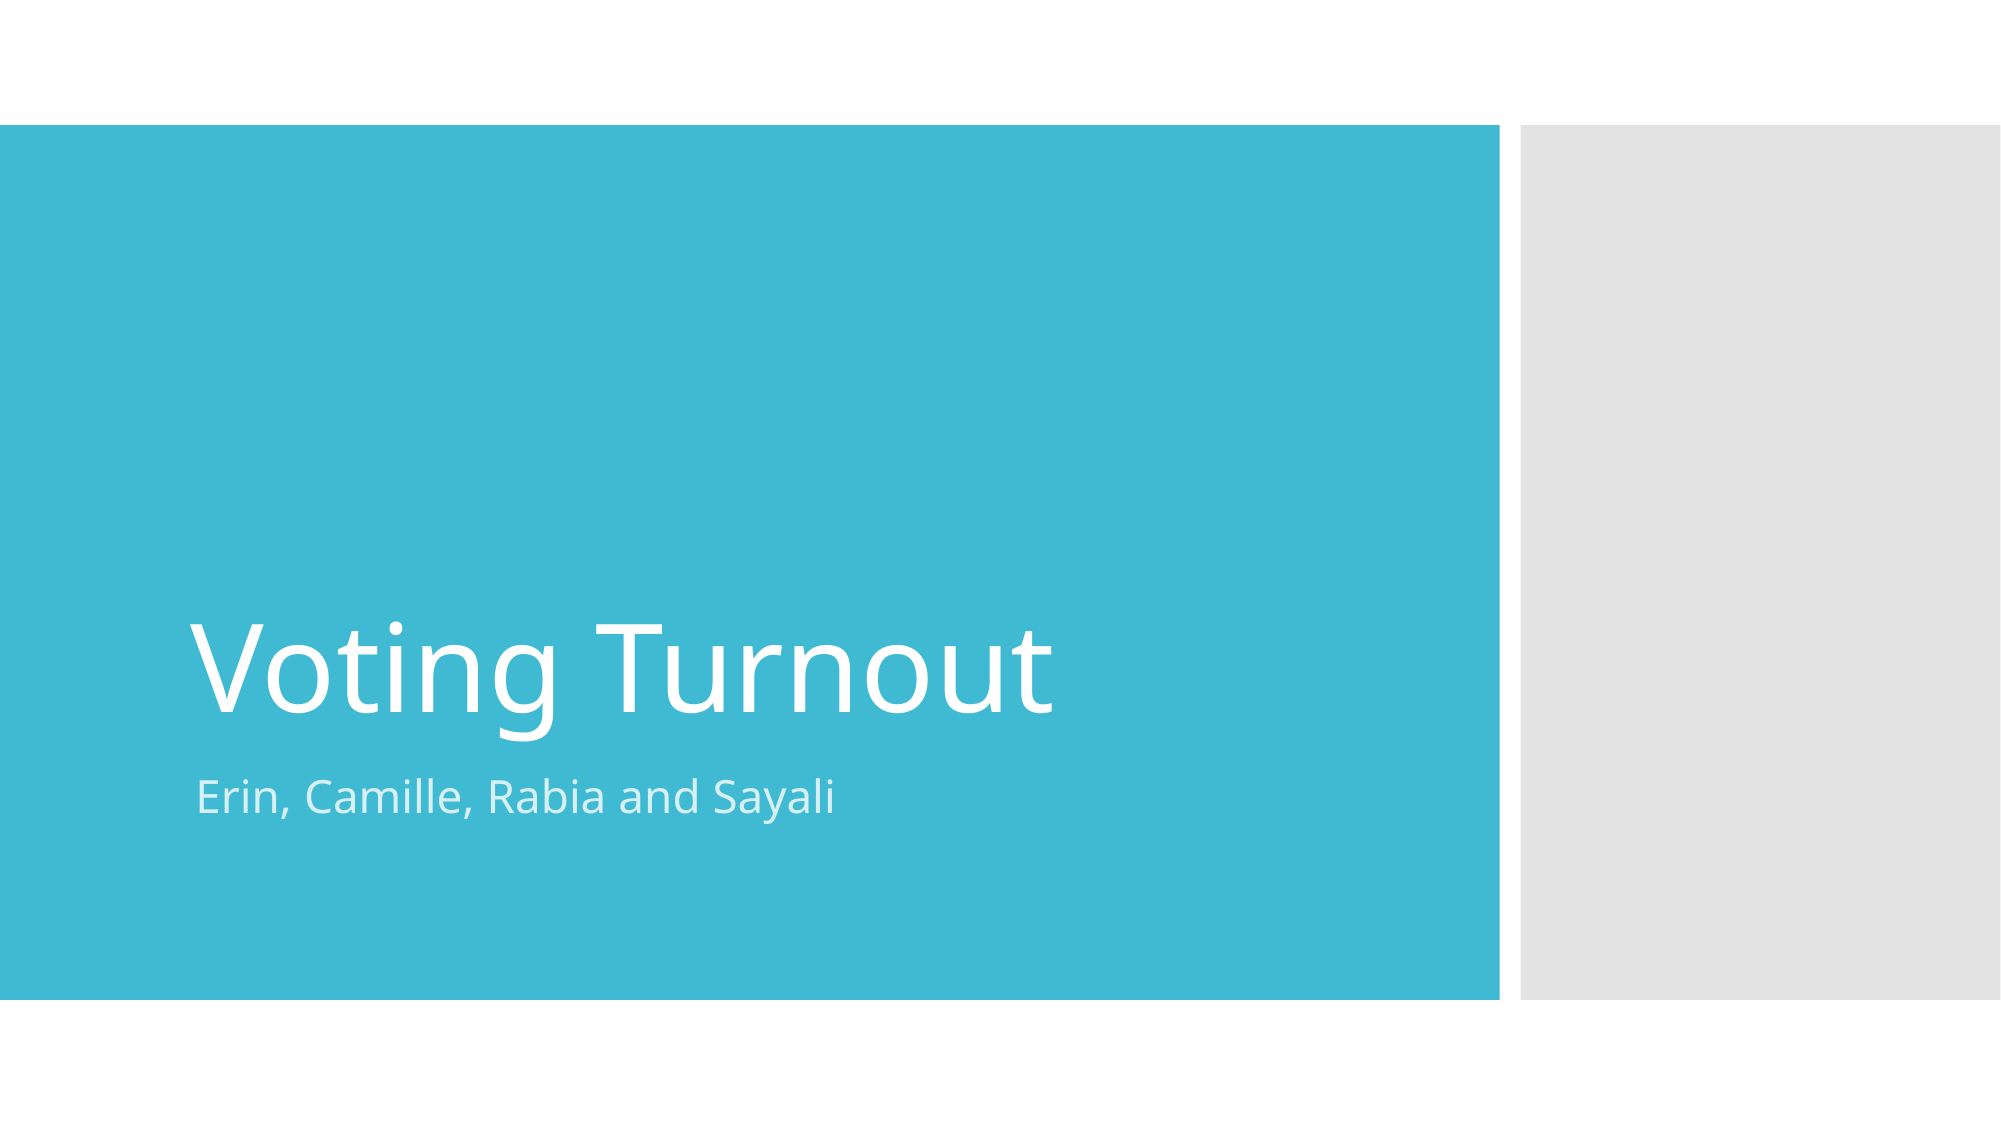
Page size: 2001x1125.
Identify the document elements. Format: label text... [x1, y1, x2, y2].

title Voting Turnout [175, 213, 1376, 747]
subtitle Erin, Camille, Rabia and Sayali [180, 766, 1381, 917]
